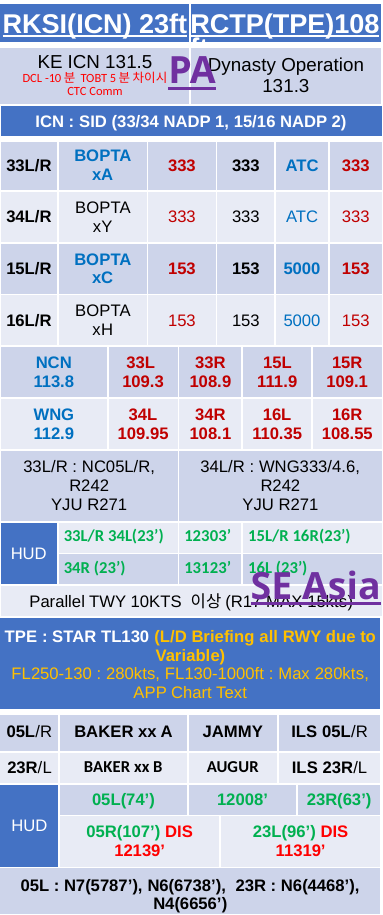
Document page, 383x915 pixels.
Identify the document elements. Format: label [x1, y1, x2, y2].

table_cell [179, 554, 241, 584]
table_cell [276, 192, 328, 242]
table_cell [243, 347, 311, 397]
table_cell [279, 753, 380, 783]
table_cell [217, 192, 274, 242]
table_cell [109, 347, 178, 397]
table_cell [298, 785, 380, 815]
table_cell [1, 399, 107, 449]
table_cell [0, 715, 58, 751]
table_cell [1, 192, 57, 242]
table_cell [60, 753, 187, 783]
table_cell [1, 451, 178, 521]
table_cell [313, 399, 382, 449]
table_cell [179, 347, 241, 397]
table_header [0, 4, 189, 42]
table_cell [189, 753, 277, 783]
table_cell [217, 142, 274, 190]
table_header [1, 106, 382, 136]
table_cell [59, 295, 147, 345]
table_cell [59, 523, 178, 553]
table_cell [1, 142, 57, 190]
table_cell [313, 347, 382, 397]
table_cell [243, 554, 382, 561]
table_cell [179, 399, 241, 449]
table_cell [243, 399, 311, 449]
table_header [191, 4, 381, 42]
table_cell [0, 868, 380, 914]
table_cell [148, 244, 216, 294]
text_box [241, 561, 382, 613]
table_cell [276, 142, 328, 190]
table_cell [0, 48, 189, 104]
table_cell [330, 295, 382, 345]
table_cell [217, 295, 274, 345]
table_cell [60, 715, 187, 751]
table_cell [1, 586, 382, 616]
table_header [0, 618, 380, 709]
table_cell [60, 785, 187, 815]
table_cell [1, 347, 107, 397]
table_cell [221, 816, 380, 867]
table_cell [59, 192, 147, 242]
table_cell [0, 753, 58, 783]
table_cell [60, 816, 219, 867]
table_cell [179, 451, 382, 521]
table_cell [276, 295, 328, 345]
table_cell [148, 192, 216, 242]
table_cell [217, 244, 274, 294]
table_cell [1, 244, 57, 294]
table_cell [0, 785, 58, 867]
table_cell [1, 295, 57, 345]
table_cell [59, 554, 178, 584]
table_cell [189, 715, 277, 751]
table_cell [179, 523, 241, 553]
table_cell [109, 399, 178, 449]
table_cell [189, 785, 296, 815]
table_cell [59, 142, 147, 190]
table_cell [1, 523, 57, 584]
table_cell [59, 244, 147, 294]
table_cell [330, 142, 382, 190]
table_cell [279, 715, 380, 751]
text_box [139, 46, 245, 98]
table_cell [330, 192, 382, 242]
table_cell [276, 244, 328, 294]
table_cell [243, 523, 382, 553]
table_cell [148, 295, 216, 345]
table_cell [330, 244, 382, 294]
table_cell [148, 142, 216, 190]
table_cell [191, 48, 381, 104]
